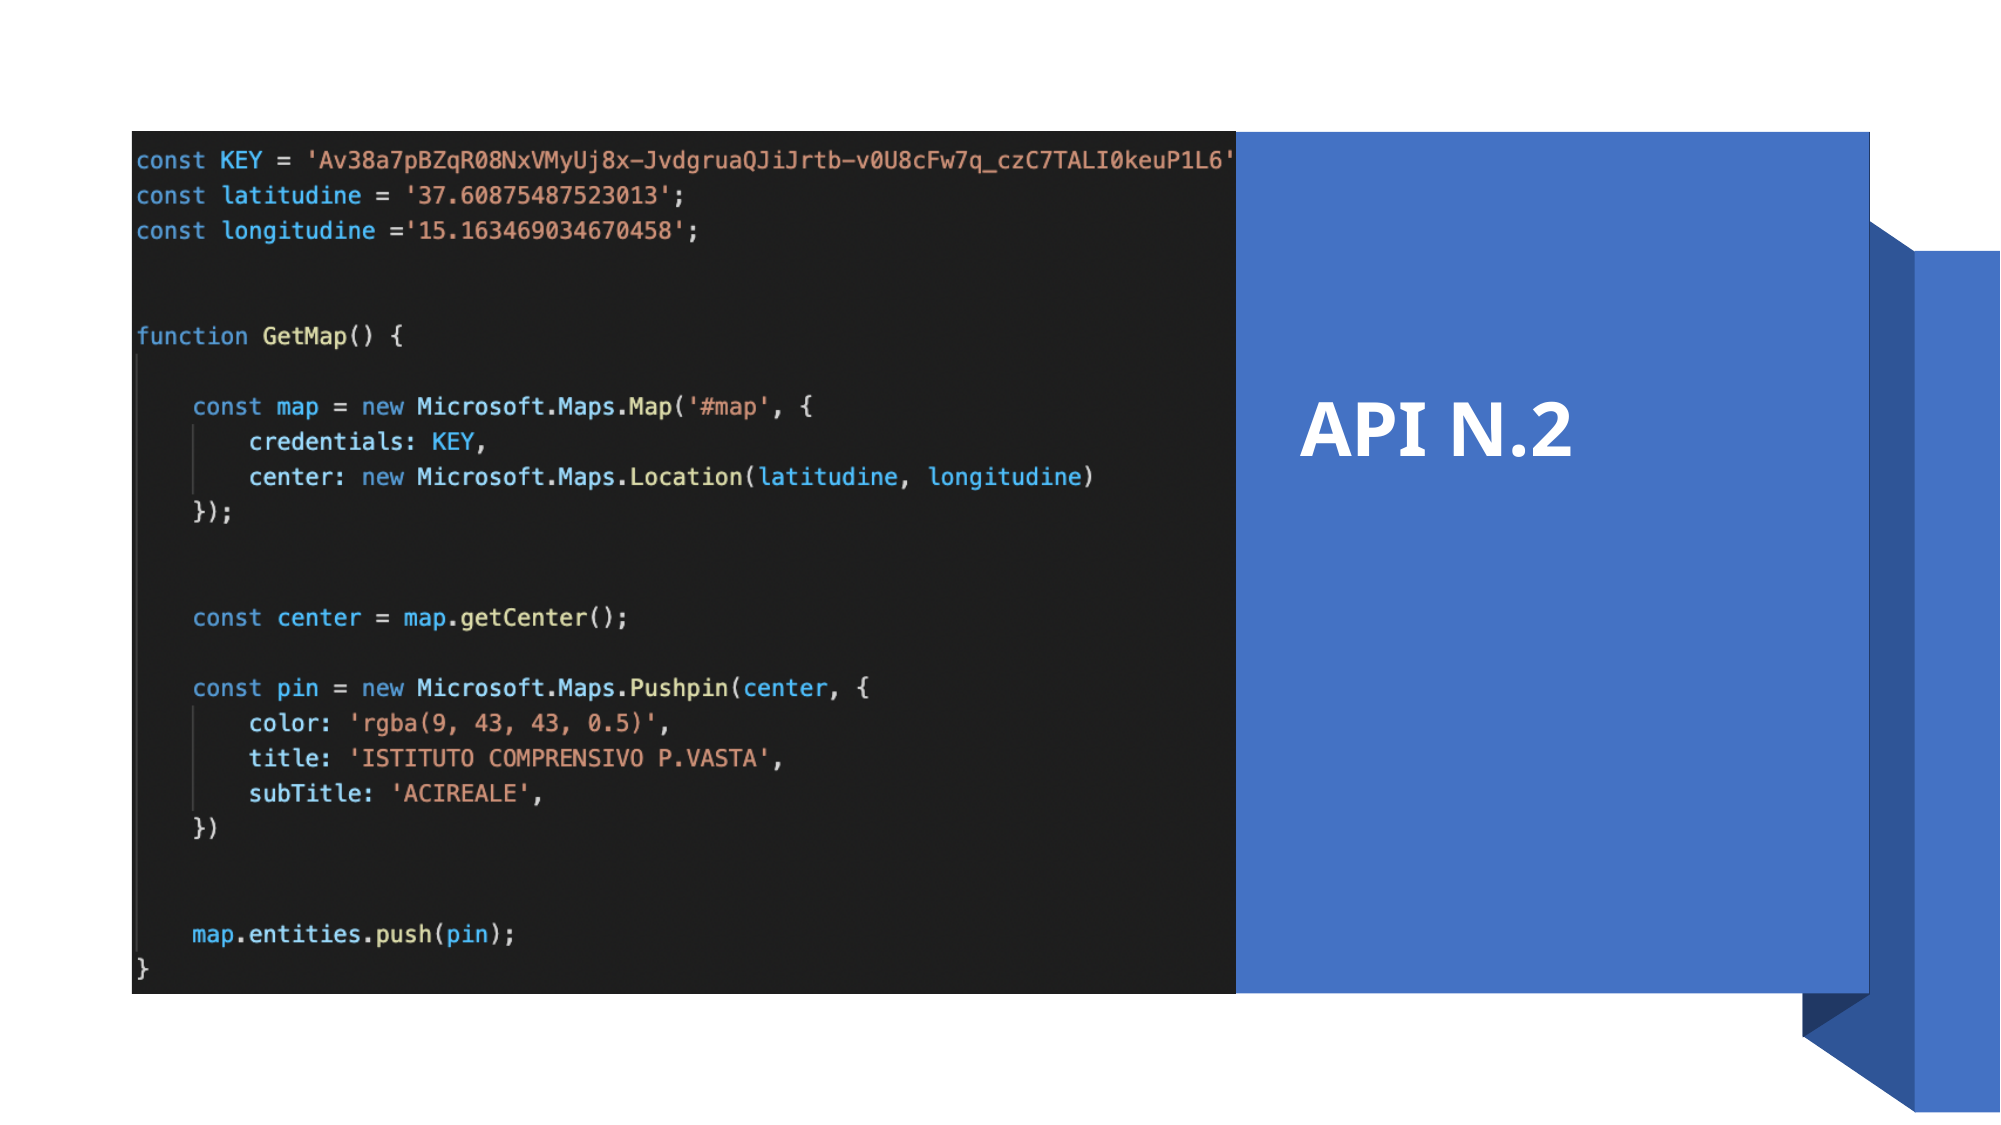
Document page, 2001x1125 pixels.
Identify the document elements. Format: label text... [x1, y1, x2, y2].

picture [131, 131, 1236, 994]
text_box [1802, 131, 1870, 1038]
text_box [1804, 221, 1914, 1112]
title API N.2 [1285, 199, 1814, 481]
text_box [1236, 131, 1869, 994]
text_box [1914, 250, 2000, 1113]
text_box [0, 0, 2000, 1125]
